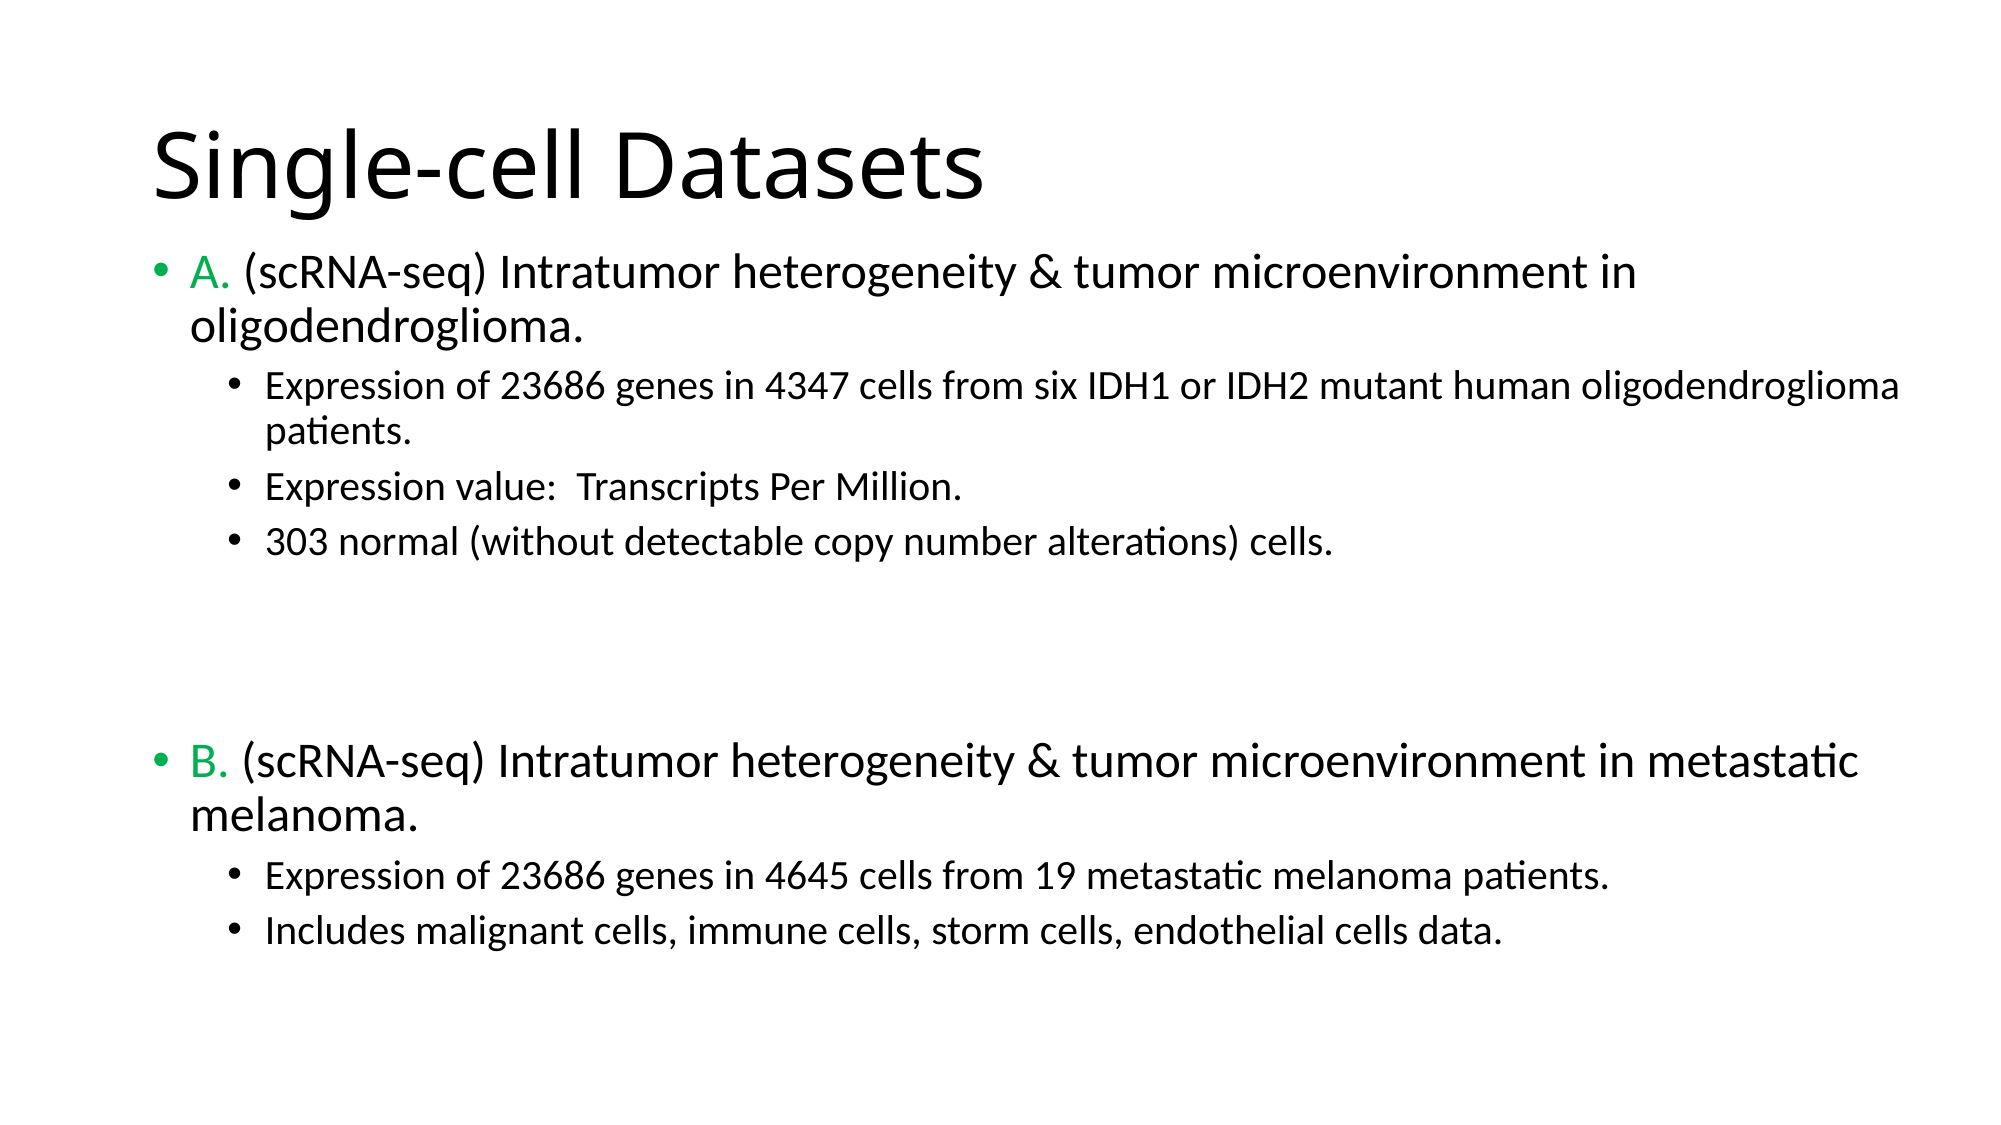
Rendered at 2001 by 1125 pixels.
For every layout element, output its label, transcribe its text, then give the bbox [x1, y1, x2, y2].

title Single-cell Datasets [137, 59, 1863, 278]
